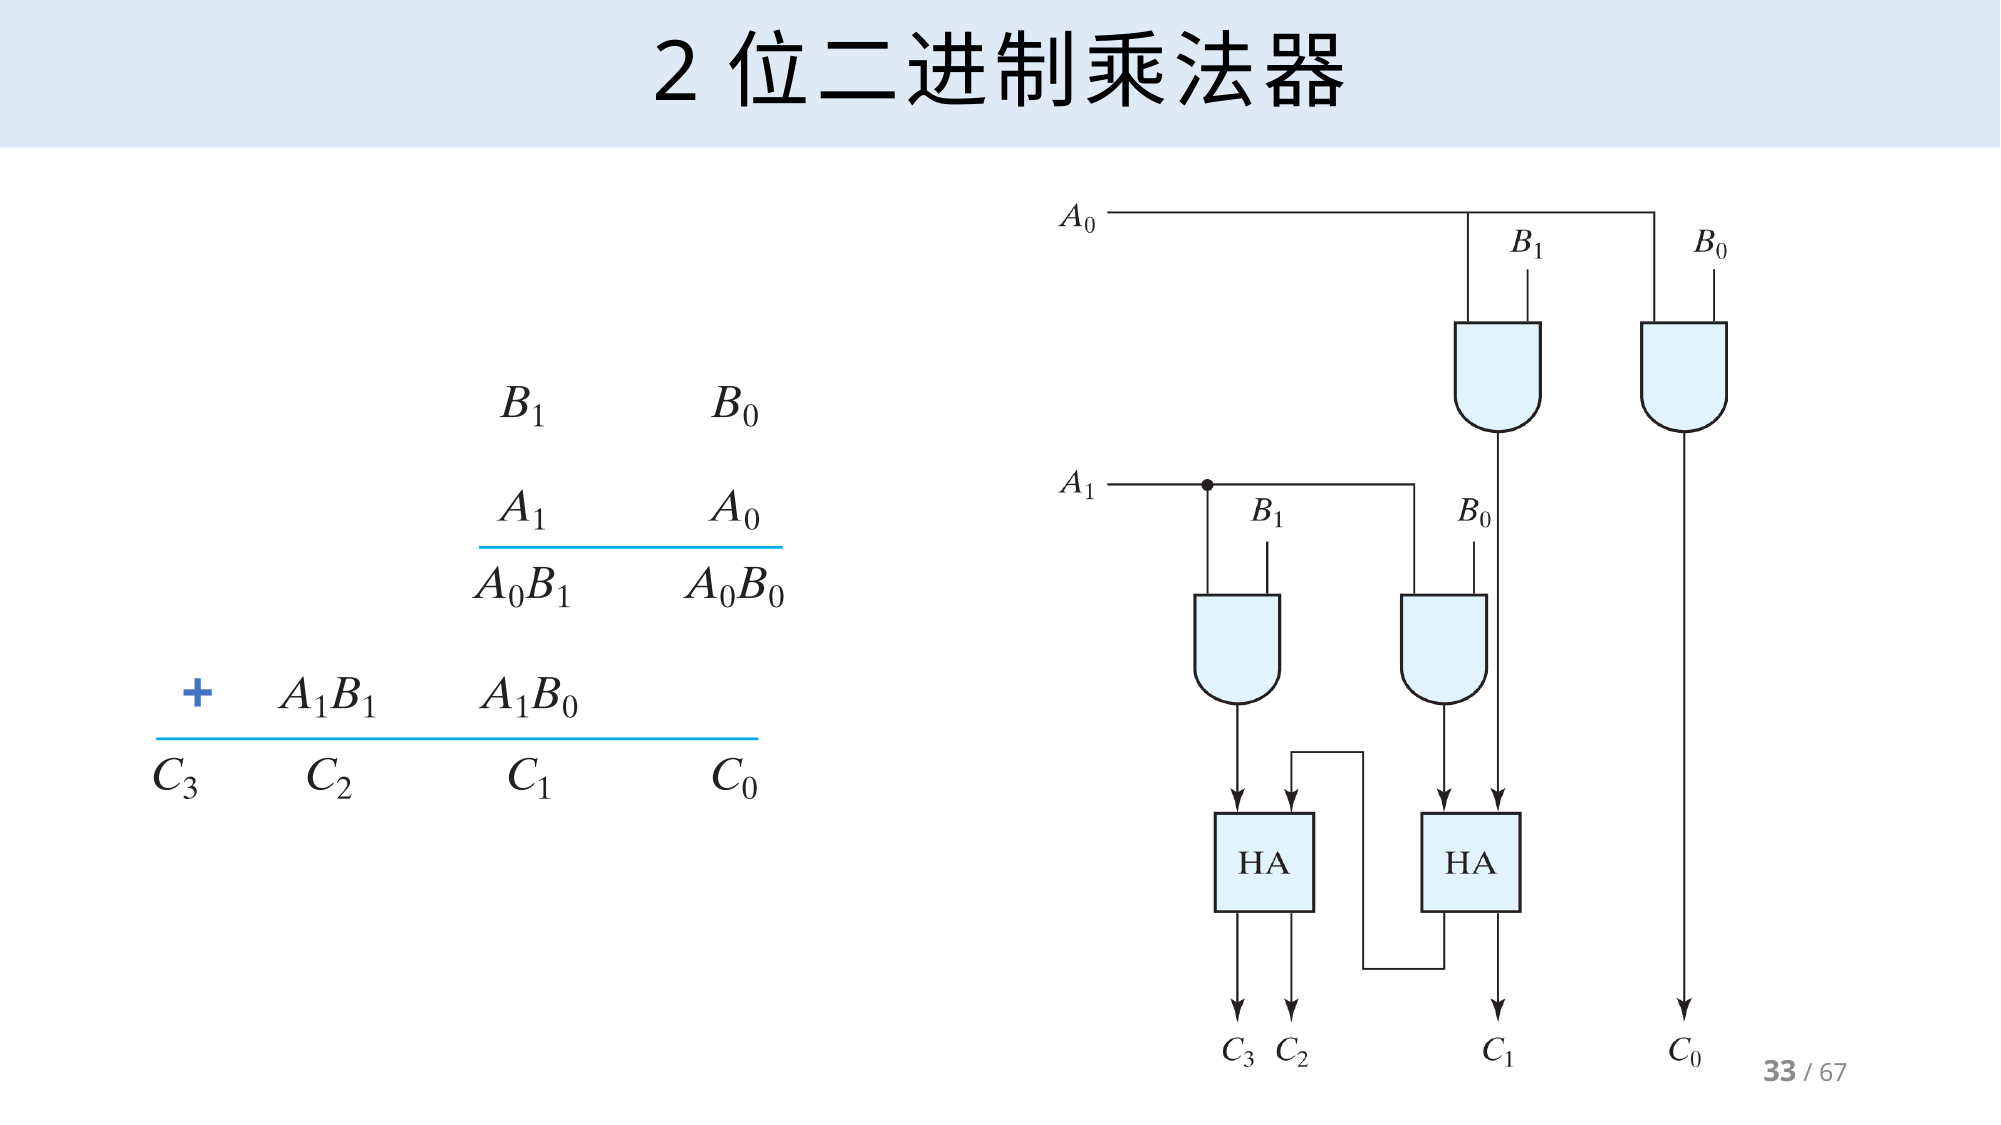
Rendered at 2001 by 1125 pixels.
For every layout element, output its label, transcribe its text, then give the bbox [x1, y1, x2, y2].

title 2位二进制乘法器 [0, 0, 2000, 148]
picture [1048, 184, 1738, 1081]
slide_number 33 / 67 [1412, 1042, 1863, 1103]
picture [129, 370, 805, 821]
